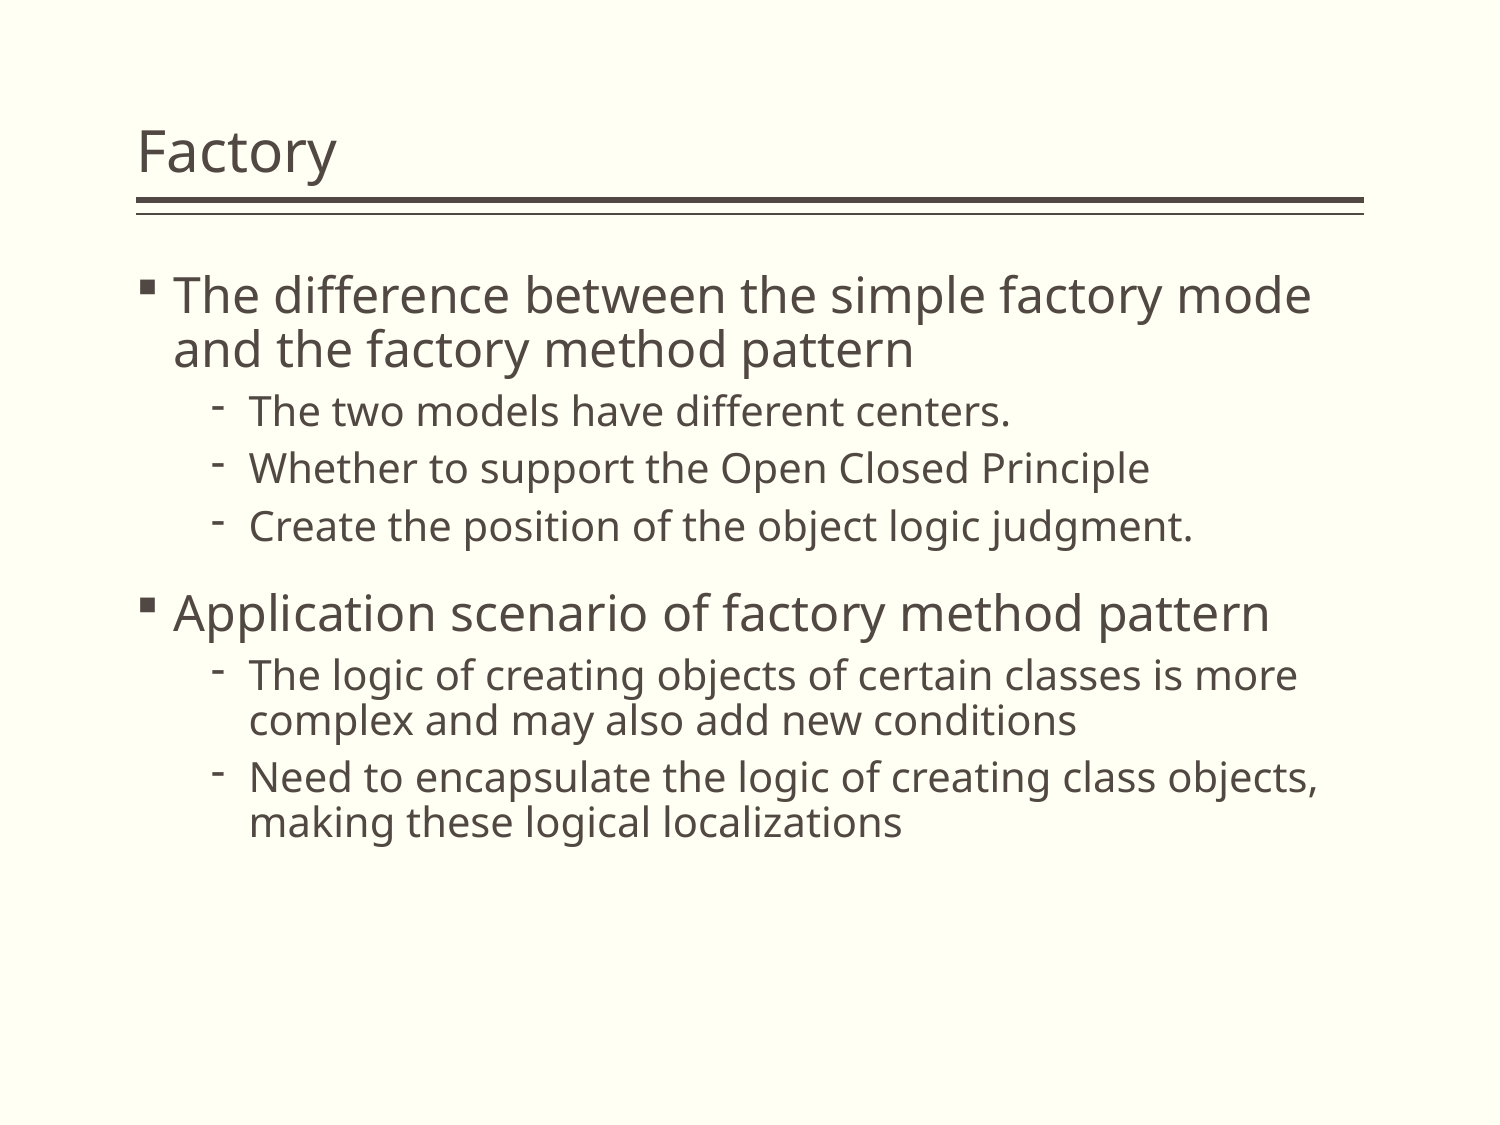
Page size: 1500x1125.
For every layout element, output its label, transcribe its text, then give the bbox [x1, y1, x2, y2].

list The difference between the simple factory mode and the factory method pattern The two models have different centers. Whether to support the Open Closed Principle Create the position of the object logic judgment. Application scenario of factory method pattern The logic of creating objects of certain classes is more complex and may also add new conditions Need to encapsulate the logic of creating class objects, making these logical localizations [135, 262, 1364, 1013]
title Factory [135, 12, 1364, 193]
